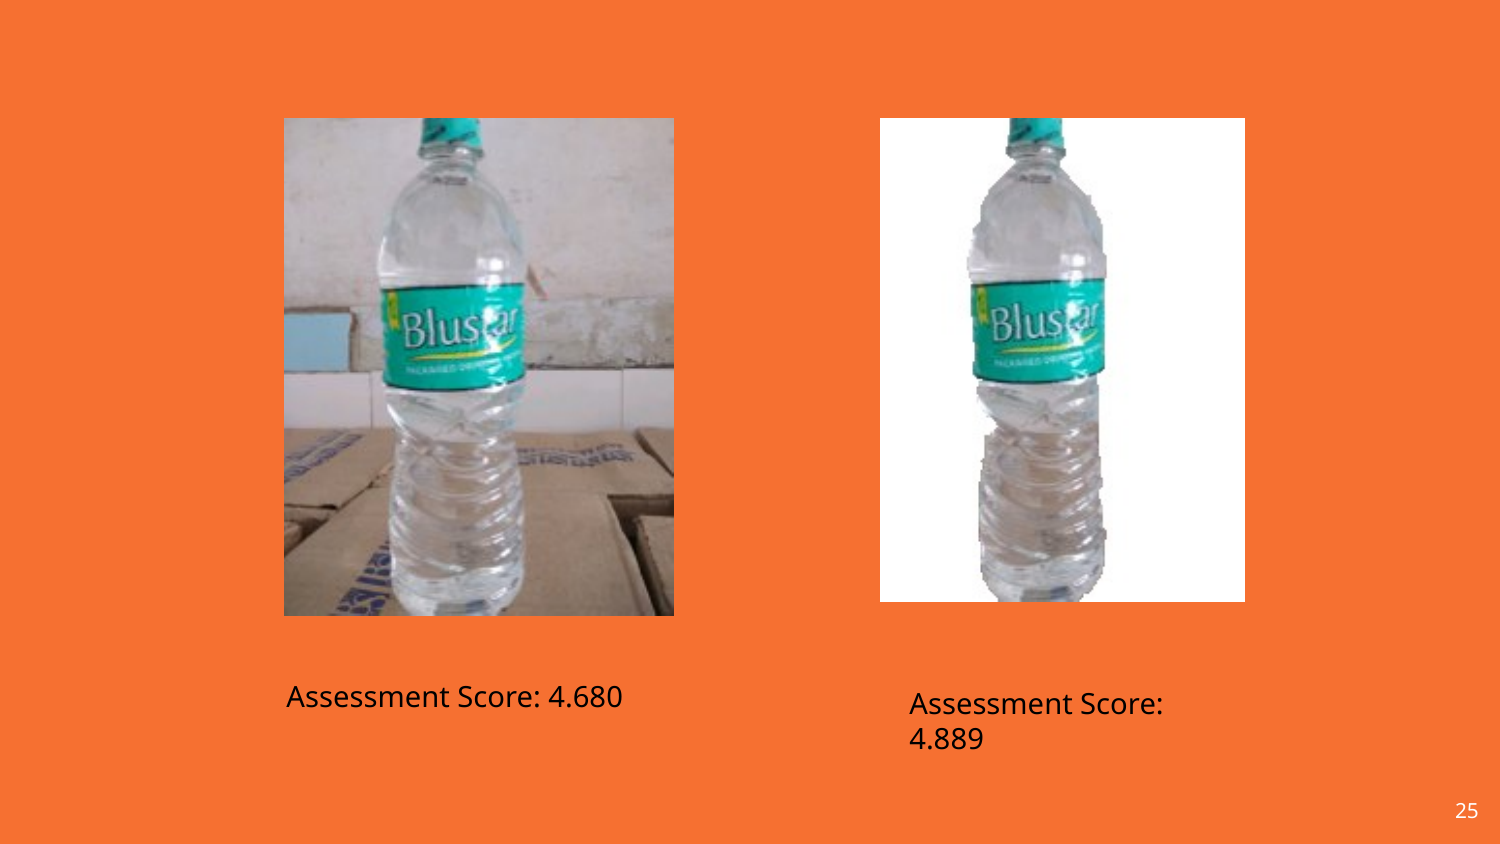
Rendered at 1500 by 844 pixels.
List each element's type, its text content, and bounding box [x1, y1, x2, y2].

picture [283, 117, 675, 616]
text_box Assessment Score: 4.680 [271, 663, 674, 763]
slide_number ‹#› [1403, 779, 1494, 844]
text_box Assessment Score: 4.889 [894, 670, 1259, 748]
picture [880, 117, 1245, 603]
